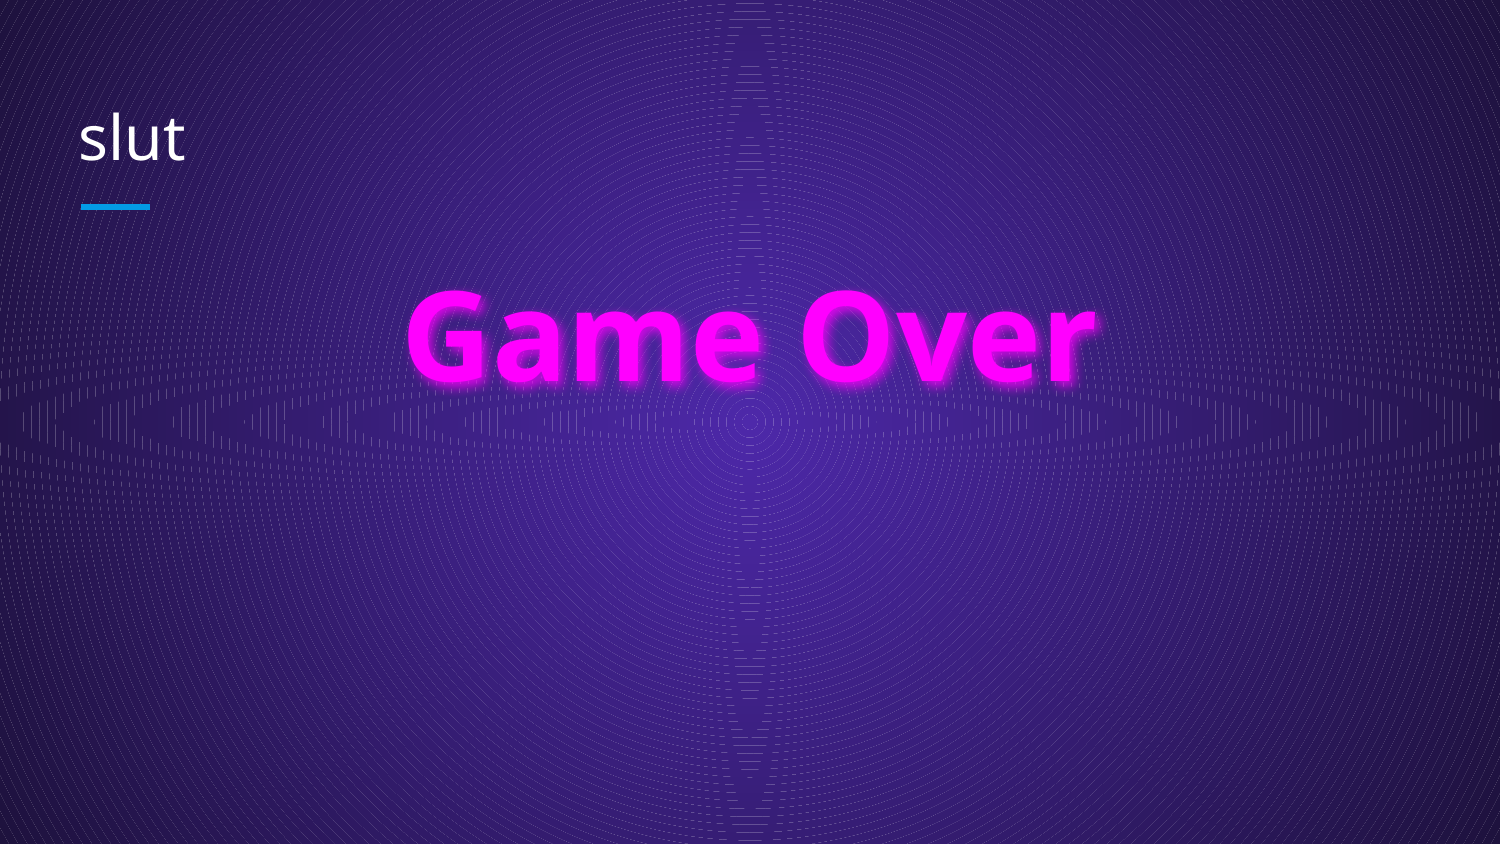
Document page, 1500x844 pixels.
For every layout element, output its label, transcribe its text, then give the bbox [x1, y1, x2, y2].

list Game Over [63, 219, 1437, 725]
title slut [63, 75, 1437, 188]
